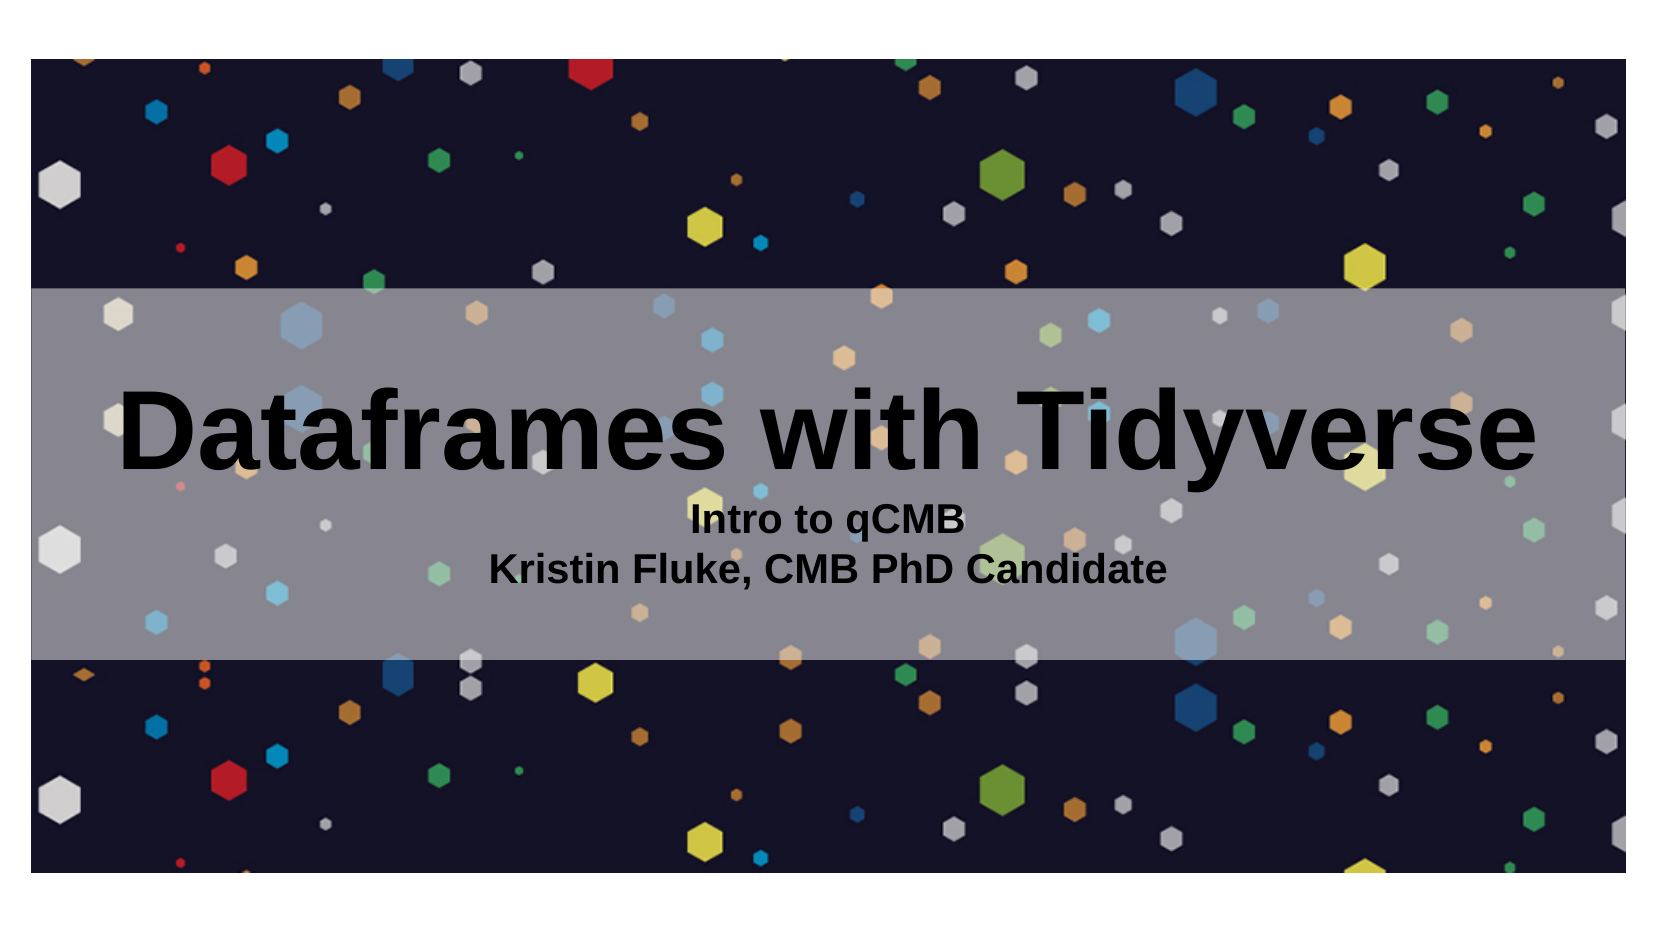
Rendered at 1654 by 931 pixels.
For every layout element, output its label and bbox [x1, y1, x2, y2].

picture [31, 59, 1626, 873]
